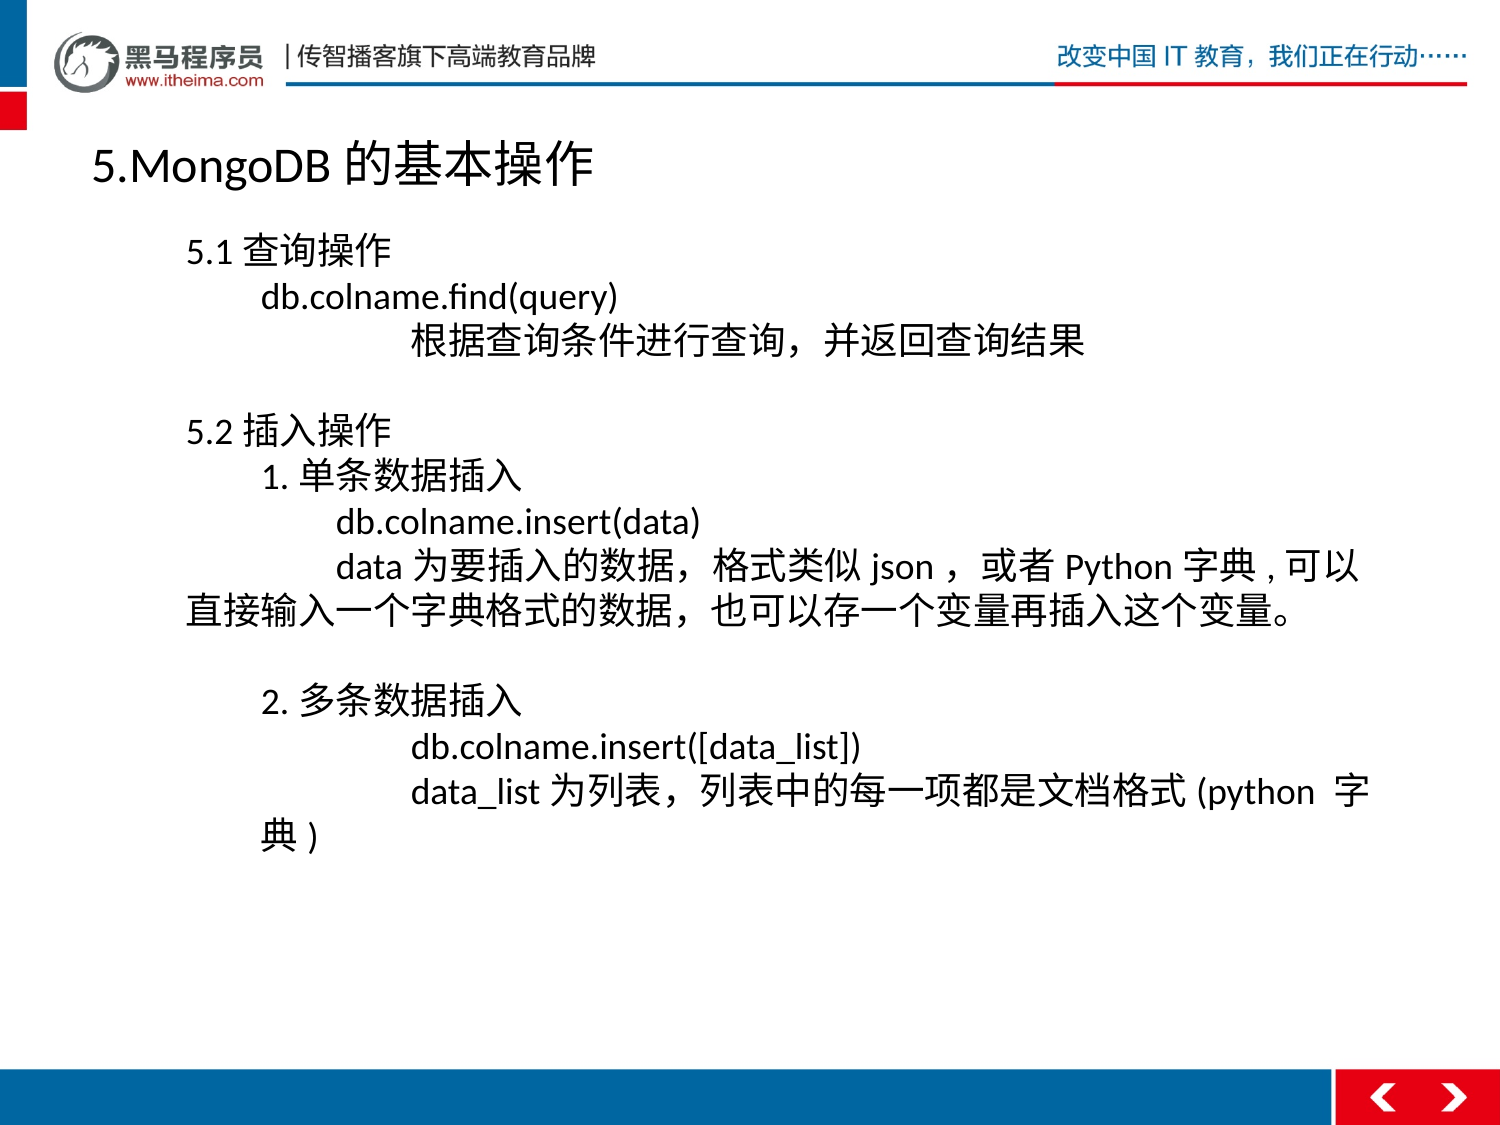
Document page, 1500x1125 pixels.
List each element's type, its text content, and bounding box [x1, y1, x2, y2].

picture [0, 0, 1500, 1125]
text_box 5.MongoDB的基本操作 [76, 125, 1427, 201]
text_box 5.1查询操作 db.colname.find(query) 根据查询条件进行查询，并返回查询结果 5.2插入操作 1.单条数据插入 db.colname.insert(data) data为要插入的数据，格式类似json，或者Python字典,可以直接输入一个字典格式的数据，也可以存一个变量再插入这个变量。 2.多条数据插入 db.colname.insert([data_list]) data_list为列表，列表中的每一项都是文档格式(python 字典) [171, 219, 1388, 910]
